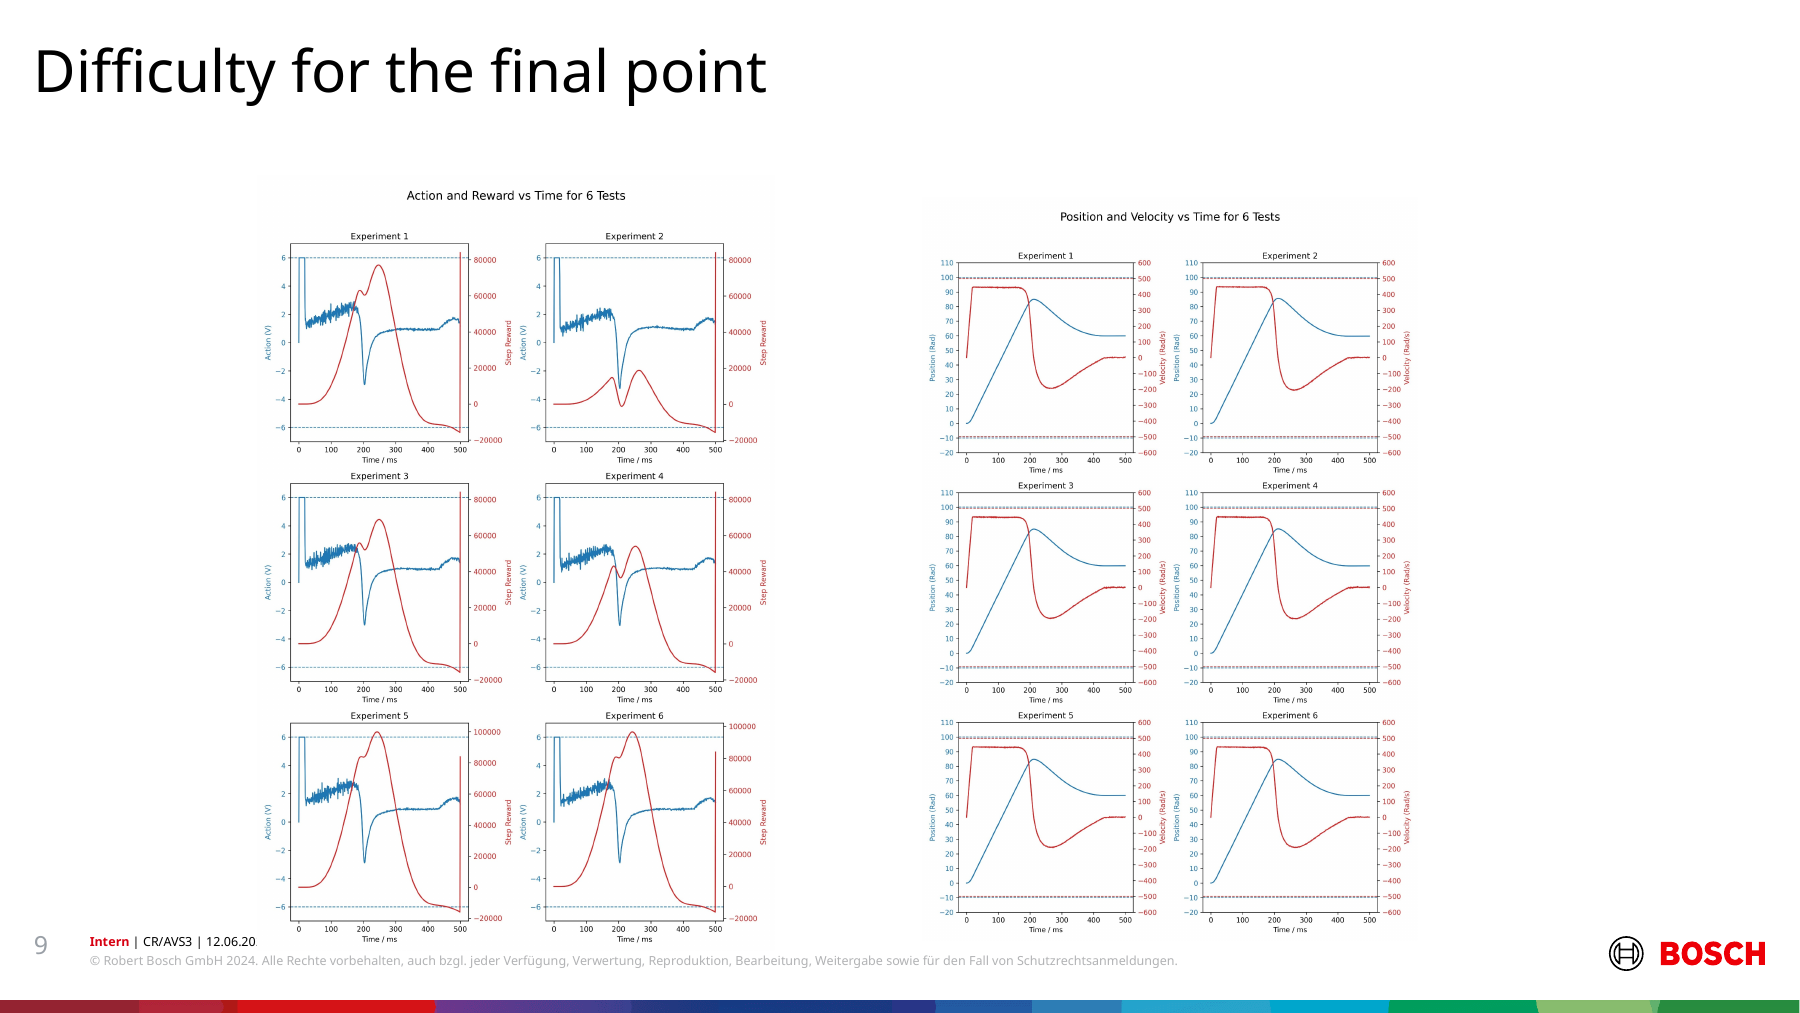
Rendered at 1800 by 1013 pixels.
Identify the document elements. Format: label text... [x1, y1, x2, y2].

slide_number 9 [33, 929, 81, 997]
list Difficulty for the final point [33, 42, 1766, 107]
picture [0, 1000, 1270, 1013]
picture [921, 197, 1418, 941]
picture [1388, 1000, 1800, 1013]
picture [257, 175, 775, 951]
